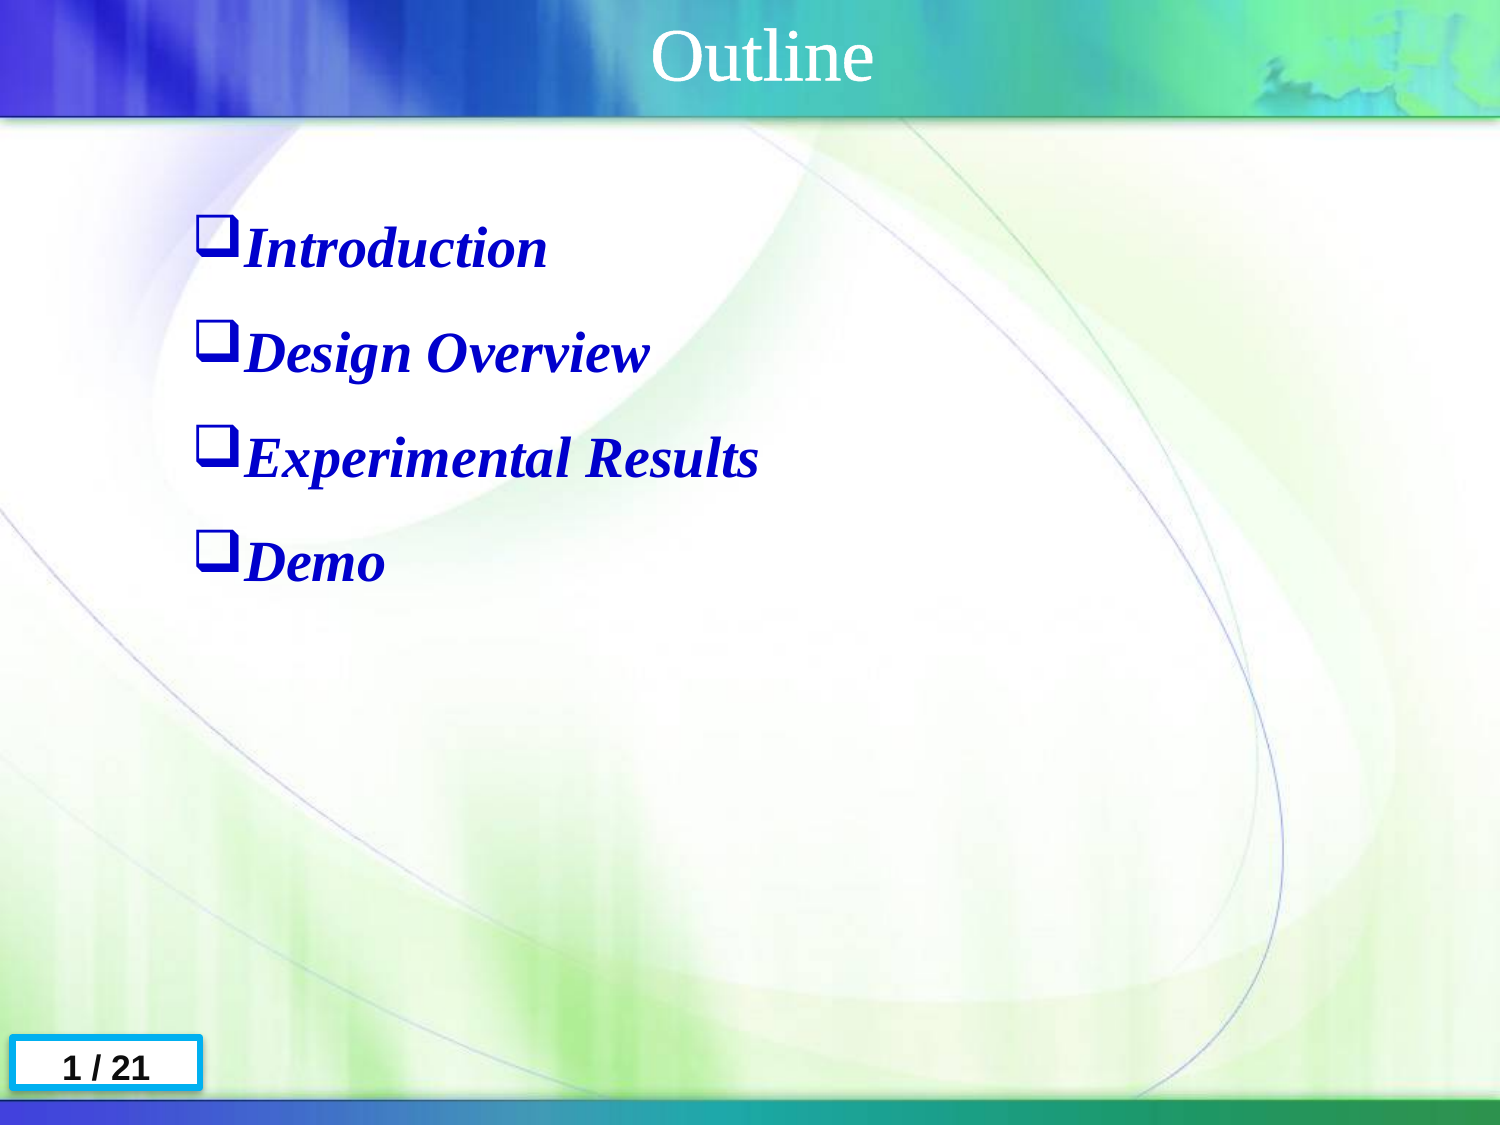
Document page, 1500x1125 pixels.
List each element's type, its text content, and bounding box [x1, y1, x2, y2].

title Outline [287, 0, 1238, 113]
picture [0, 0, 1500, 1125]
text_box Introduction Design Overview Experimental Results Demo [87, 166, 1488, 601]
text_box 1 / 21 [9, 1034, 203, 1091]
